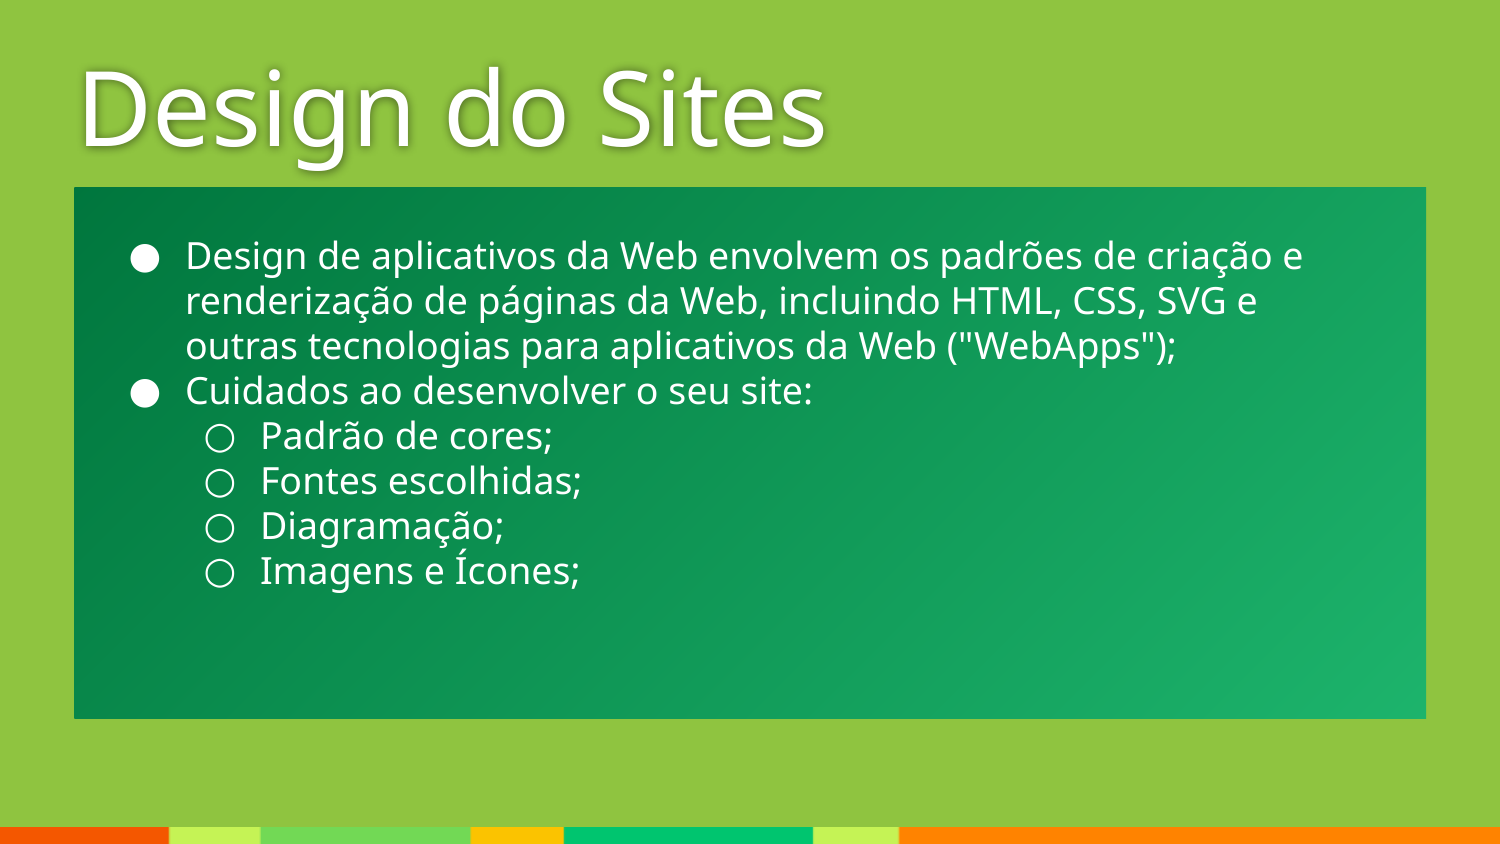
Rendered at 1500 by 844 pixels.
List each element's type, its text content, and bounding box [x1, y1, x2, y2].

text_box Design do Sites [61, 27, 1143, 190]
picture [0, 827, 1500, 844]
text_box Design de aplicativos da Web envolvem os padrões de criação e renderização de páginas da Web, incluindo HTML, CSS, SVG e outras tecnologias para aplicativos da Web ("WebApps"); Cuidados ao desenvolver o seu site: Padrão de cores; Fontes escolhidas; Diagramação; Imagens e Ícones; [95, 216, 1361, 749]
text_box [74, 187, 1427, 719]
